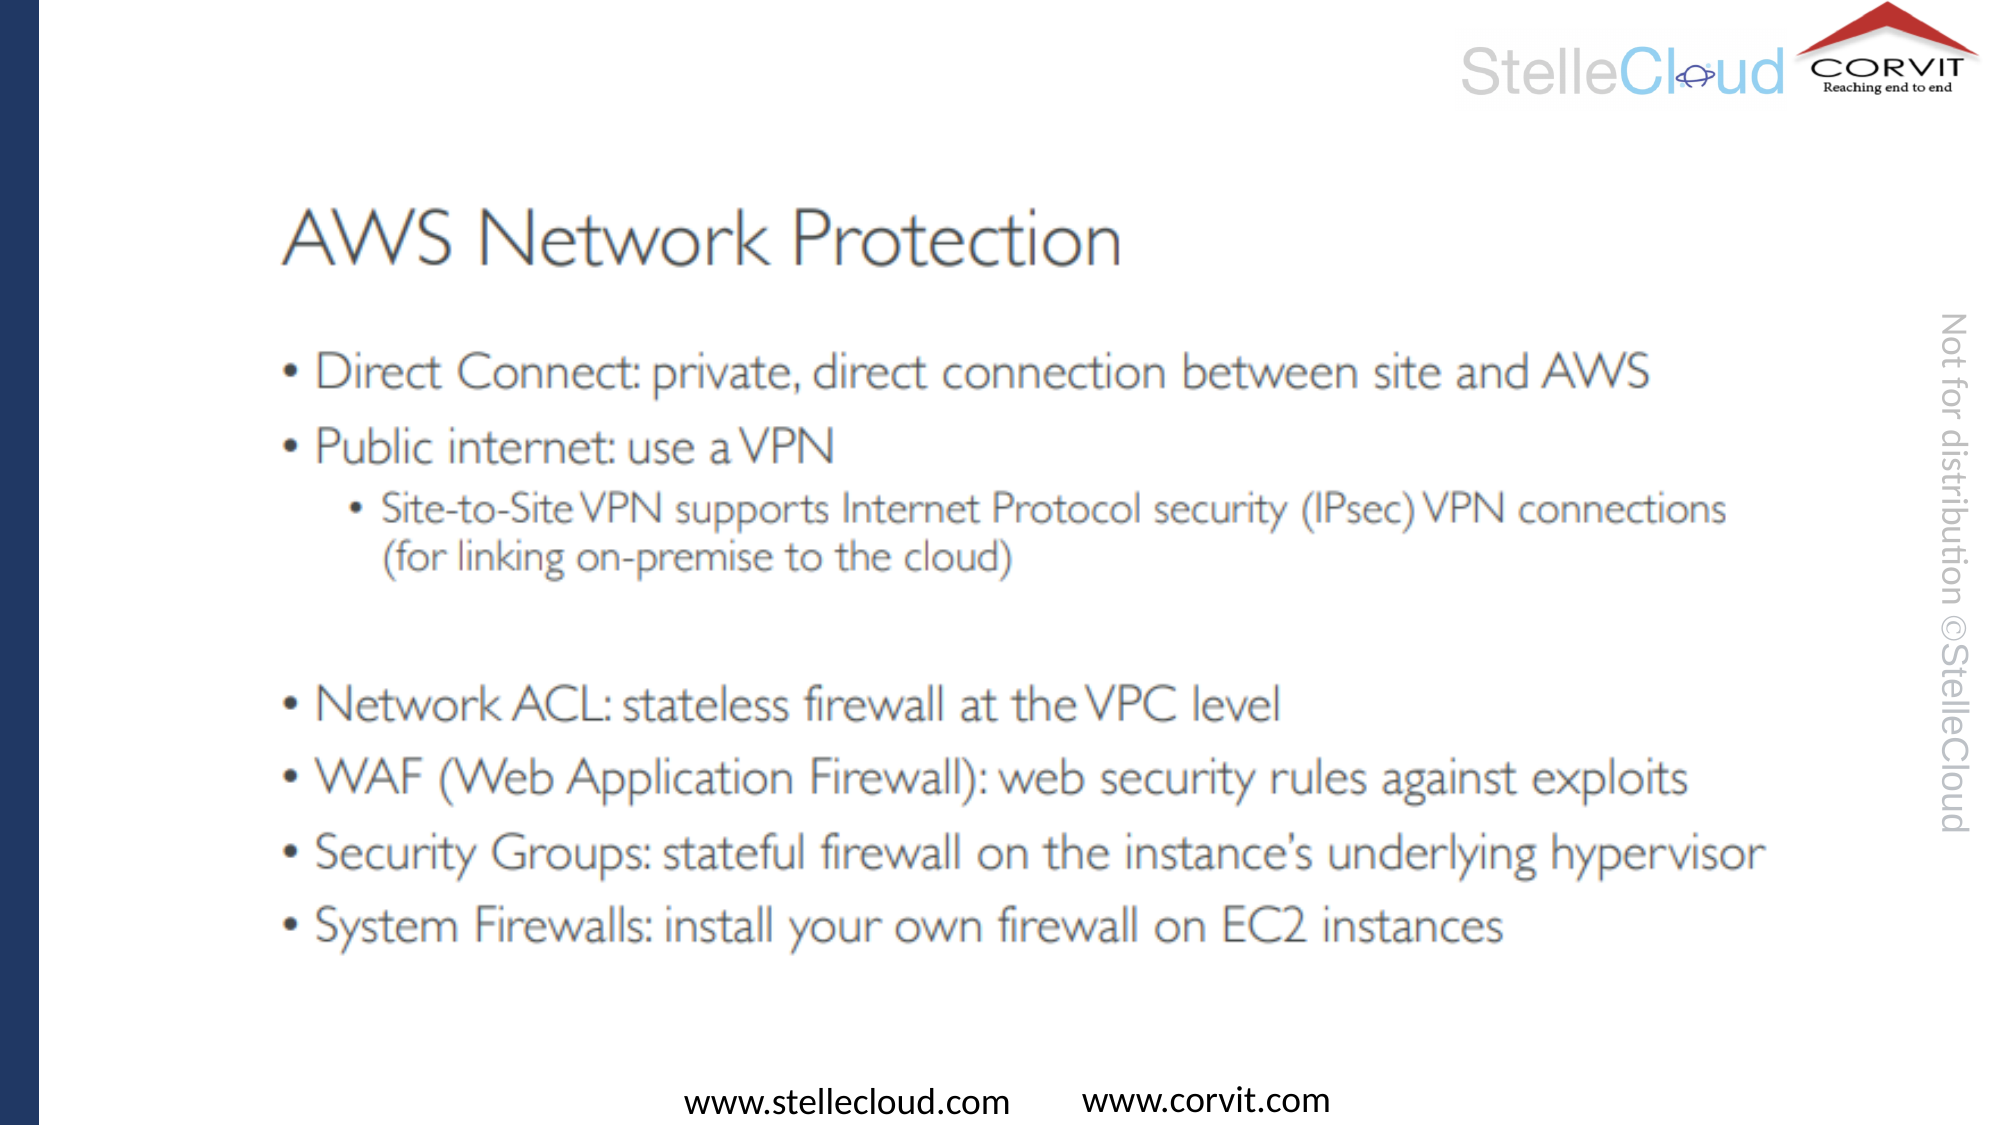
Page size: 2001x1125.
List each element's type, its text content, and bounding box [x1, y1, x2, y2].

picture [1455, 0, 1988, 111]
text_box Not for distribution ⒸStelleCloud [1927, 297, 1988, 1125]
text_box www.stellecloud.com [669, 1069, 1027, 1125]
picture [254, 179, 1844, 998]
text_box www.corvit.com [1067, 1067, 1347, 1125]
